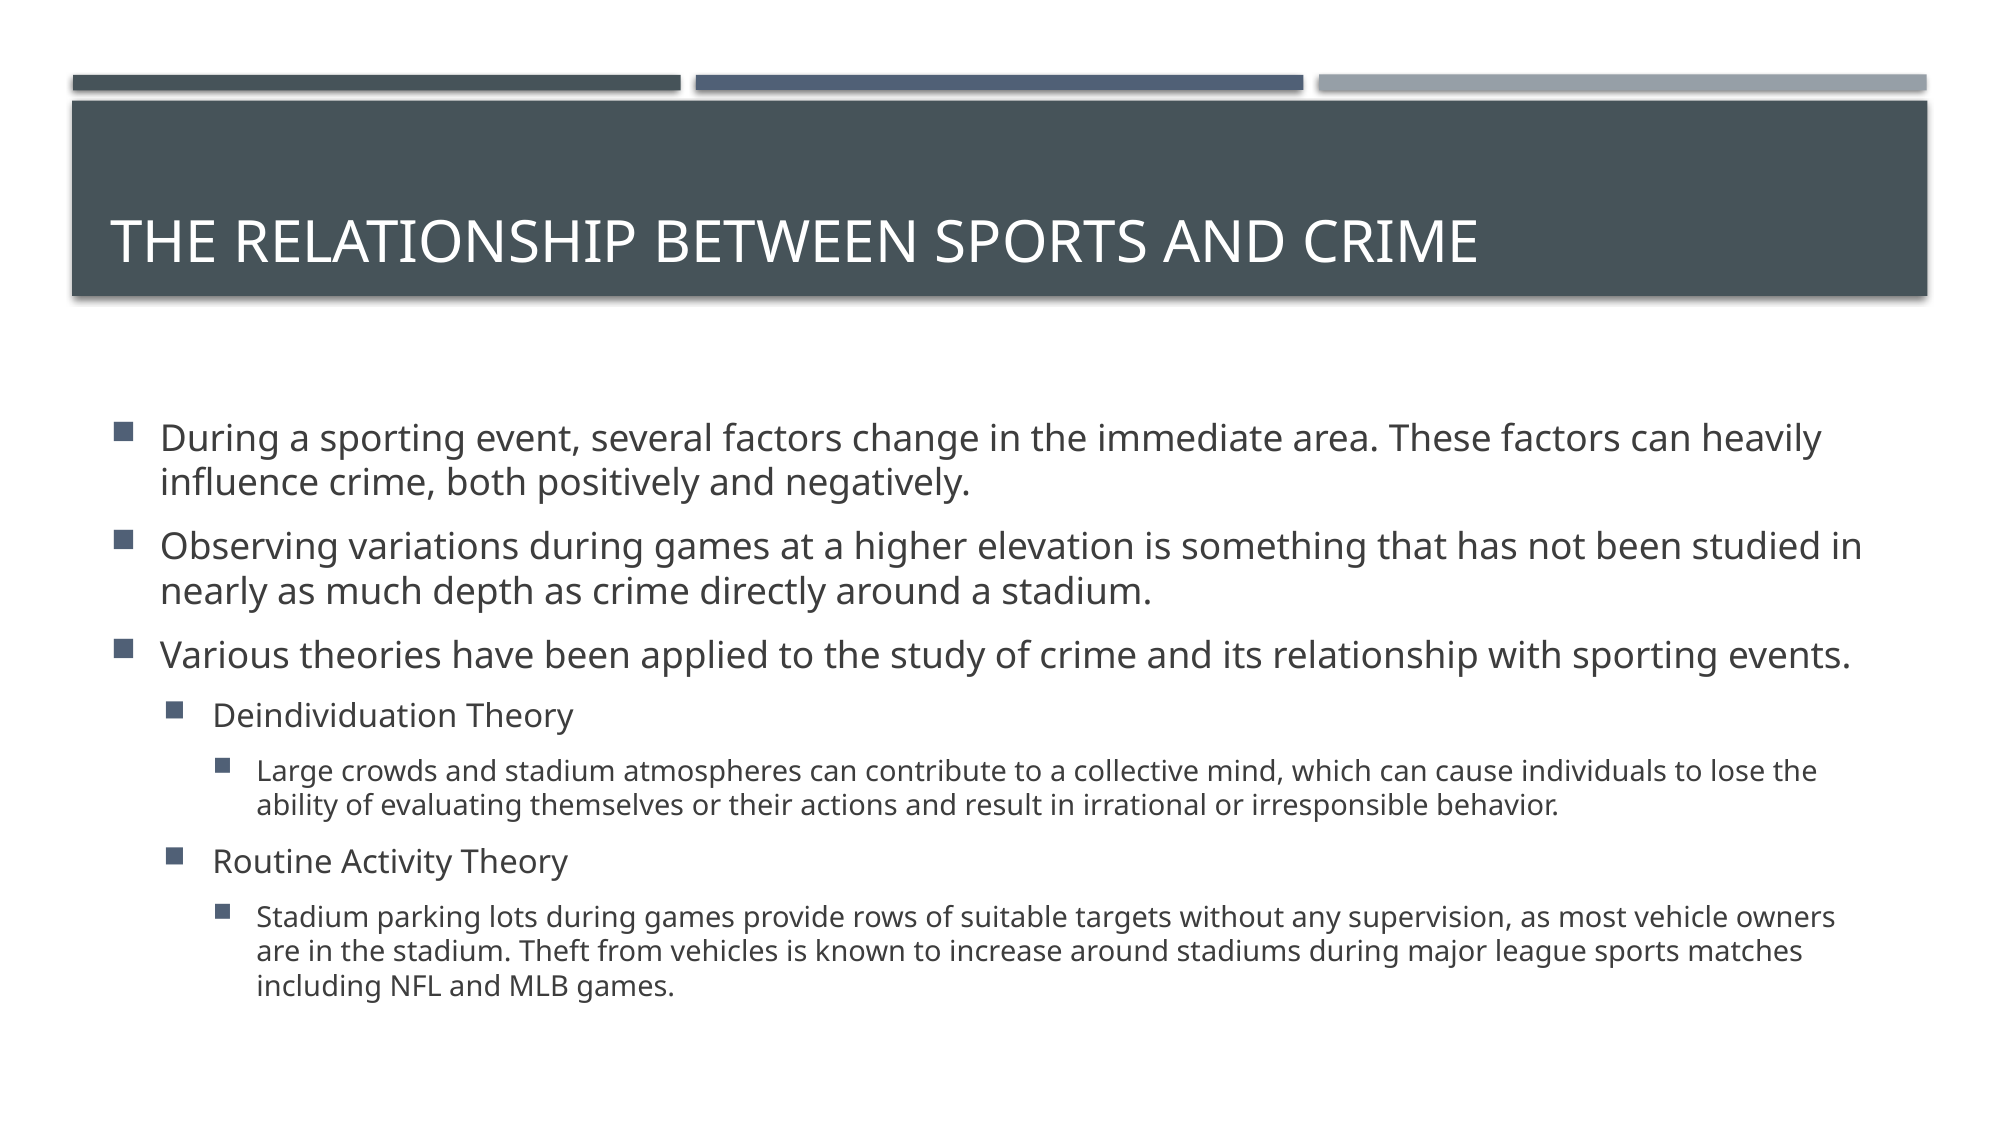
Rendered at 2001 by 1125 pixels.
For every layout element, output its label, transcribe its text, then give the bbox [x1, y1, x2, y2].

title The relationship between sports and crime [95, 115, 1905, 282]
list During a sporting event, several factors change in the immediate area. These factors can heavily influence crime, both positively and negatively. Observing variations during games at a higher elevation is something that has not been studied in nearly as much depth as crime directly around a stadium. Various theories have been applied to the study of crime and its relationship with sporting events. Deindividuation Theory Large crowds and stadium atmospheres can contribute to a collective mind, which can cause individuals to lose the ability of evaluating themselves or their actions and result in irrational or irresponsible behavior. Routine Activity Theory Stadium parking lots during games provide rows of suitable targets without any supervision, as most vehicle owners are in the stadium. Theft from vehicles is known to increase around stadiums during major league sports matches including NFL and MLB games. [95, 406, 1905, 1010]
